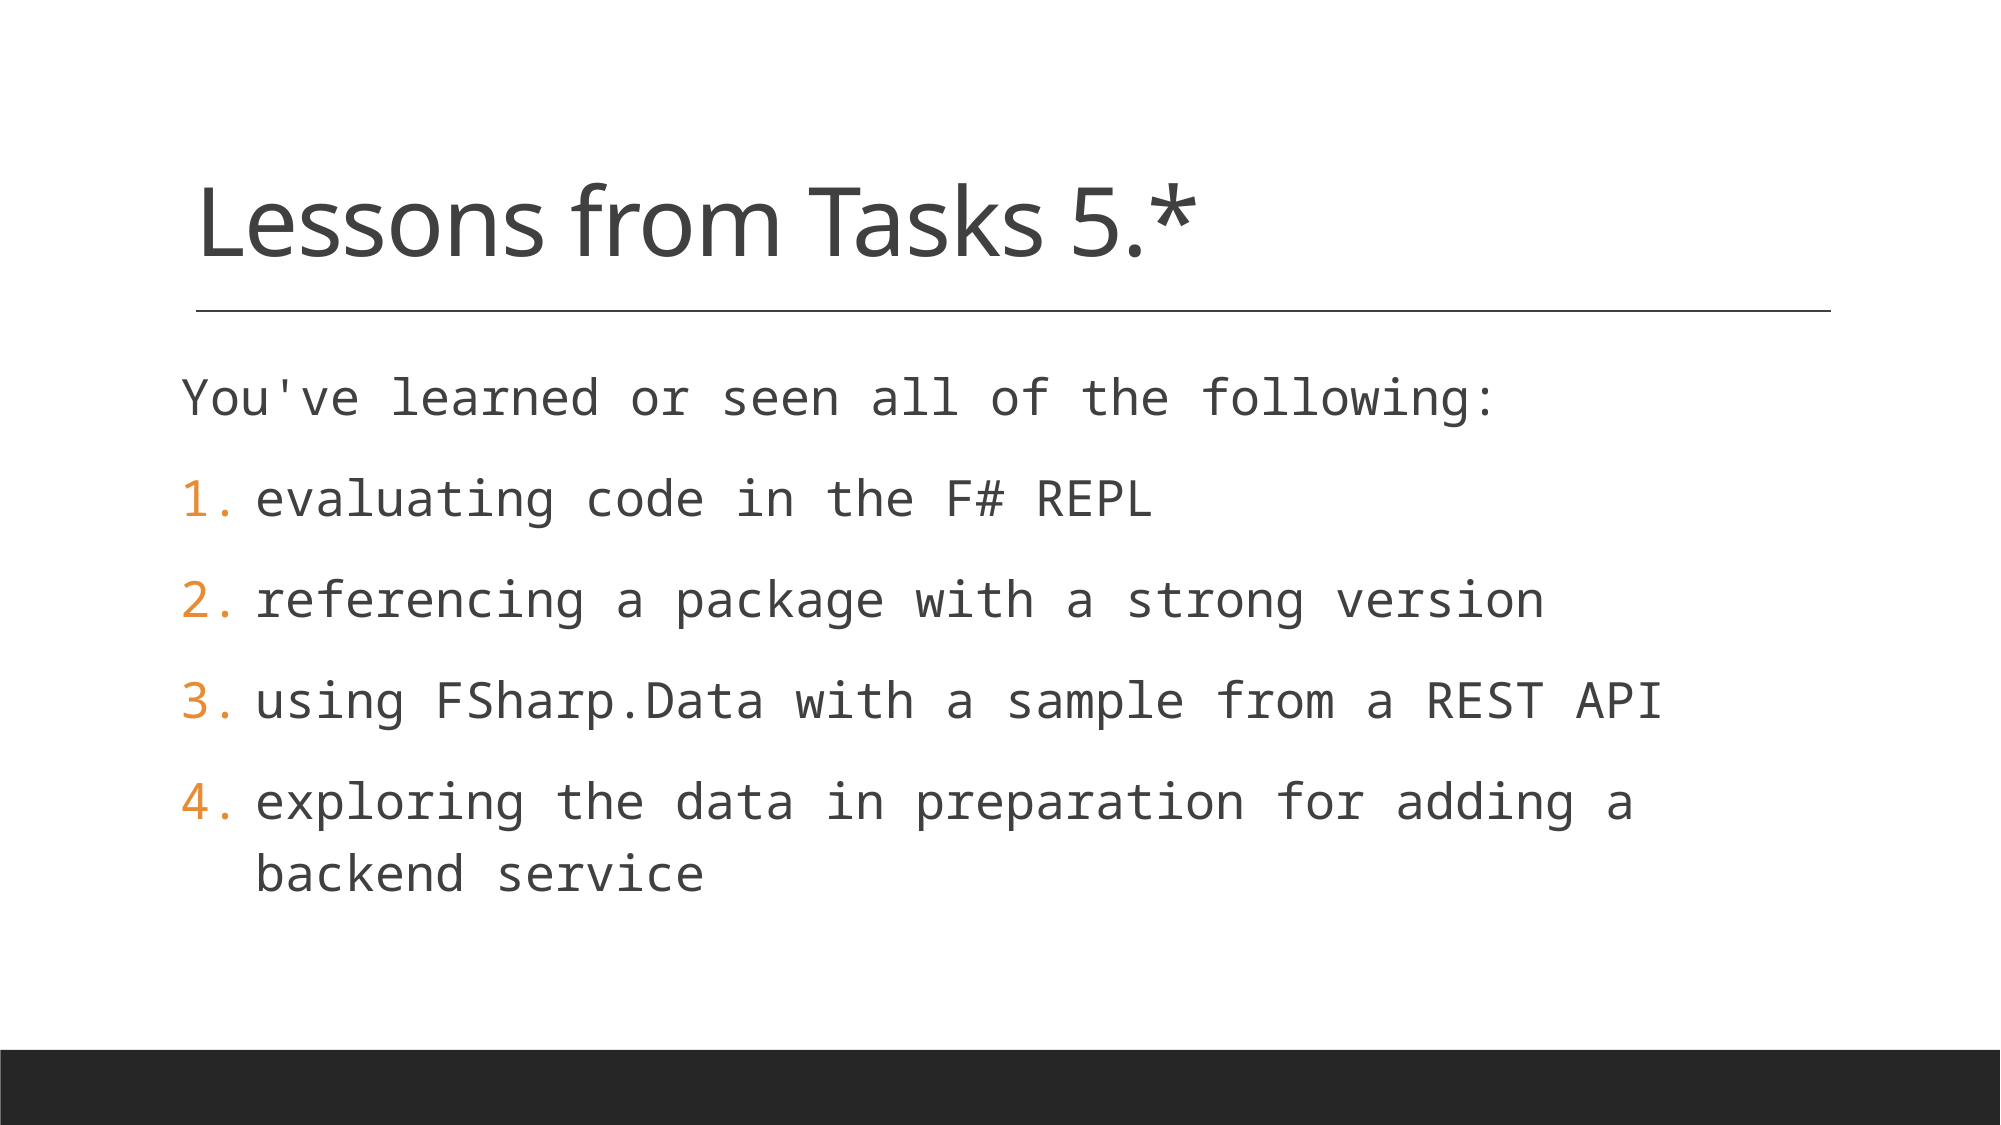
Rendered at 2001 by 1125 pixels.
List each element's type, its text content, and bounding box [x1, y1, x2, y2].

title Lessons from Tasks 5.* [180, 47, 1830, 285]
list You've learned or seen all of the following: evaluating code in the F# REPL referencing a package with a strong version using FSharp.Data with a sample from a REST API exploring the data in preparation for adding a backend service [180, 345, 1830, 1040]
